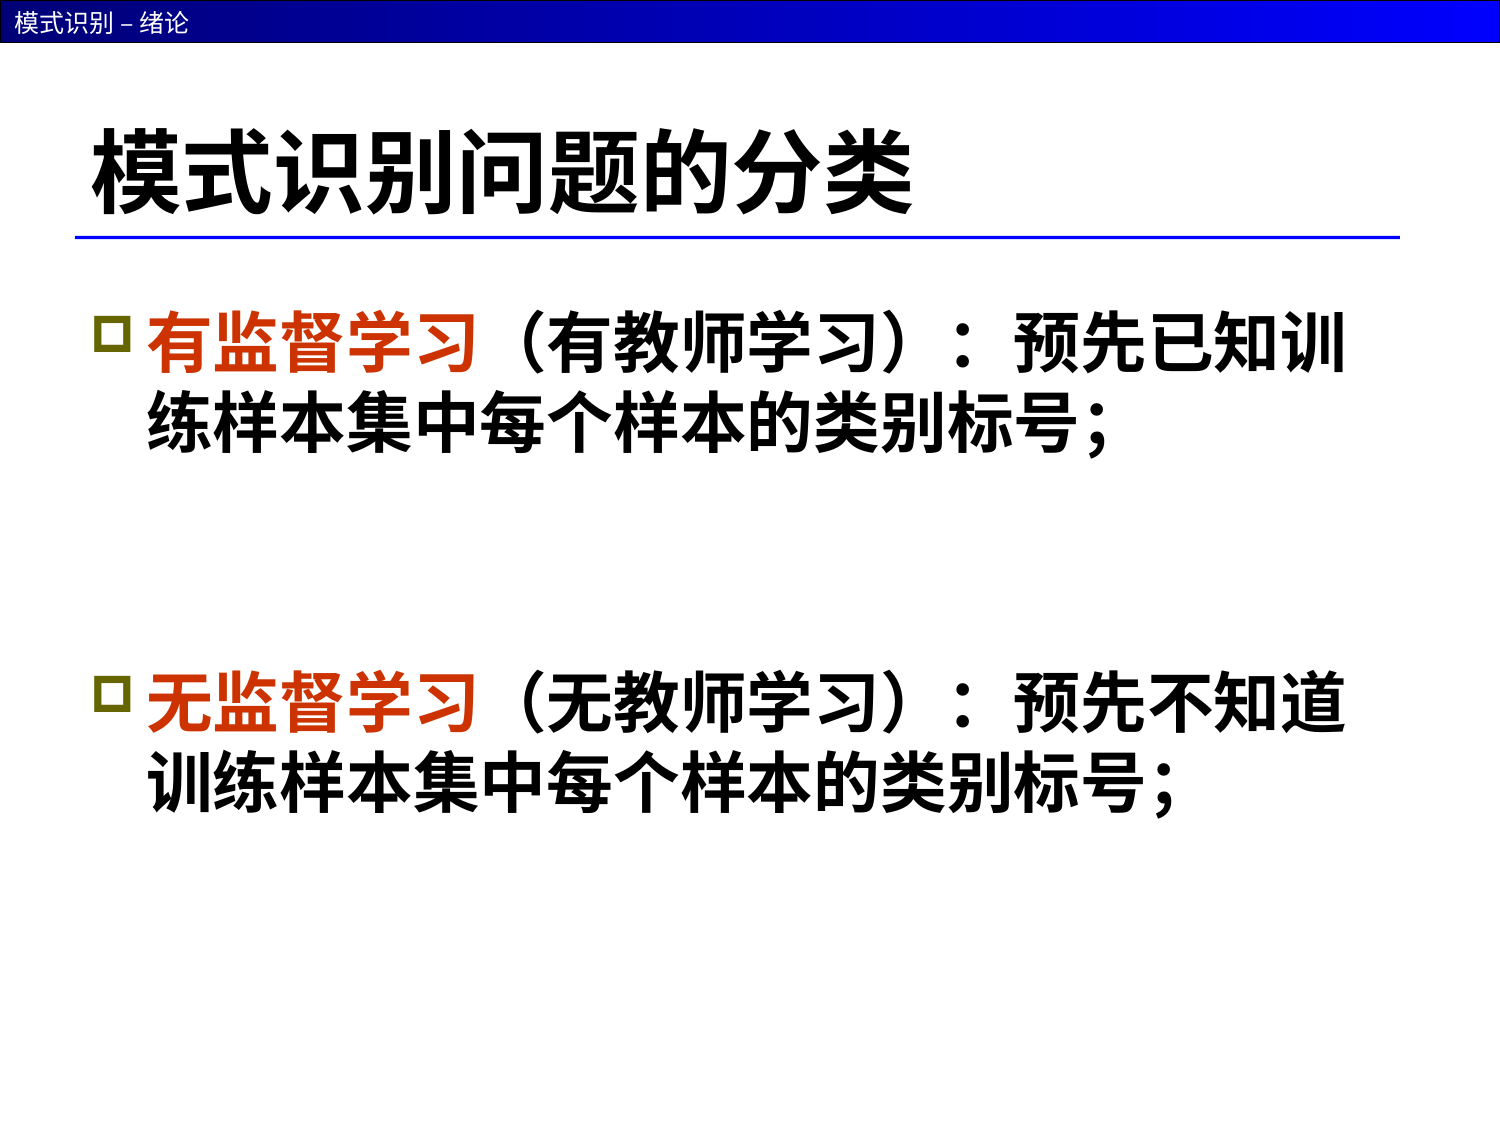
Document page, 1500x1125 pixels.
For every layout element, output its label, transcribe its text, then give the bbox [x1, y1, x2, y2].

list 有监督学习（有教师学习）：预先已知训练样本集中每个样本的类别标号； 无监督学习（无教师学习）：预先不知道训练样本集中每个样本的类别标号； [75, 292, 1425, 1059]
title 模式识别问题的分类 [75, 78, 1425, 233]
